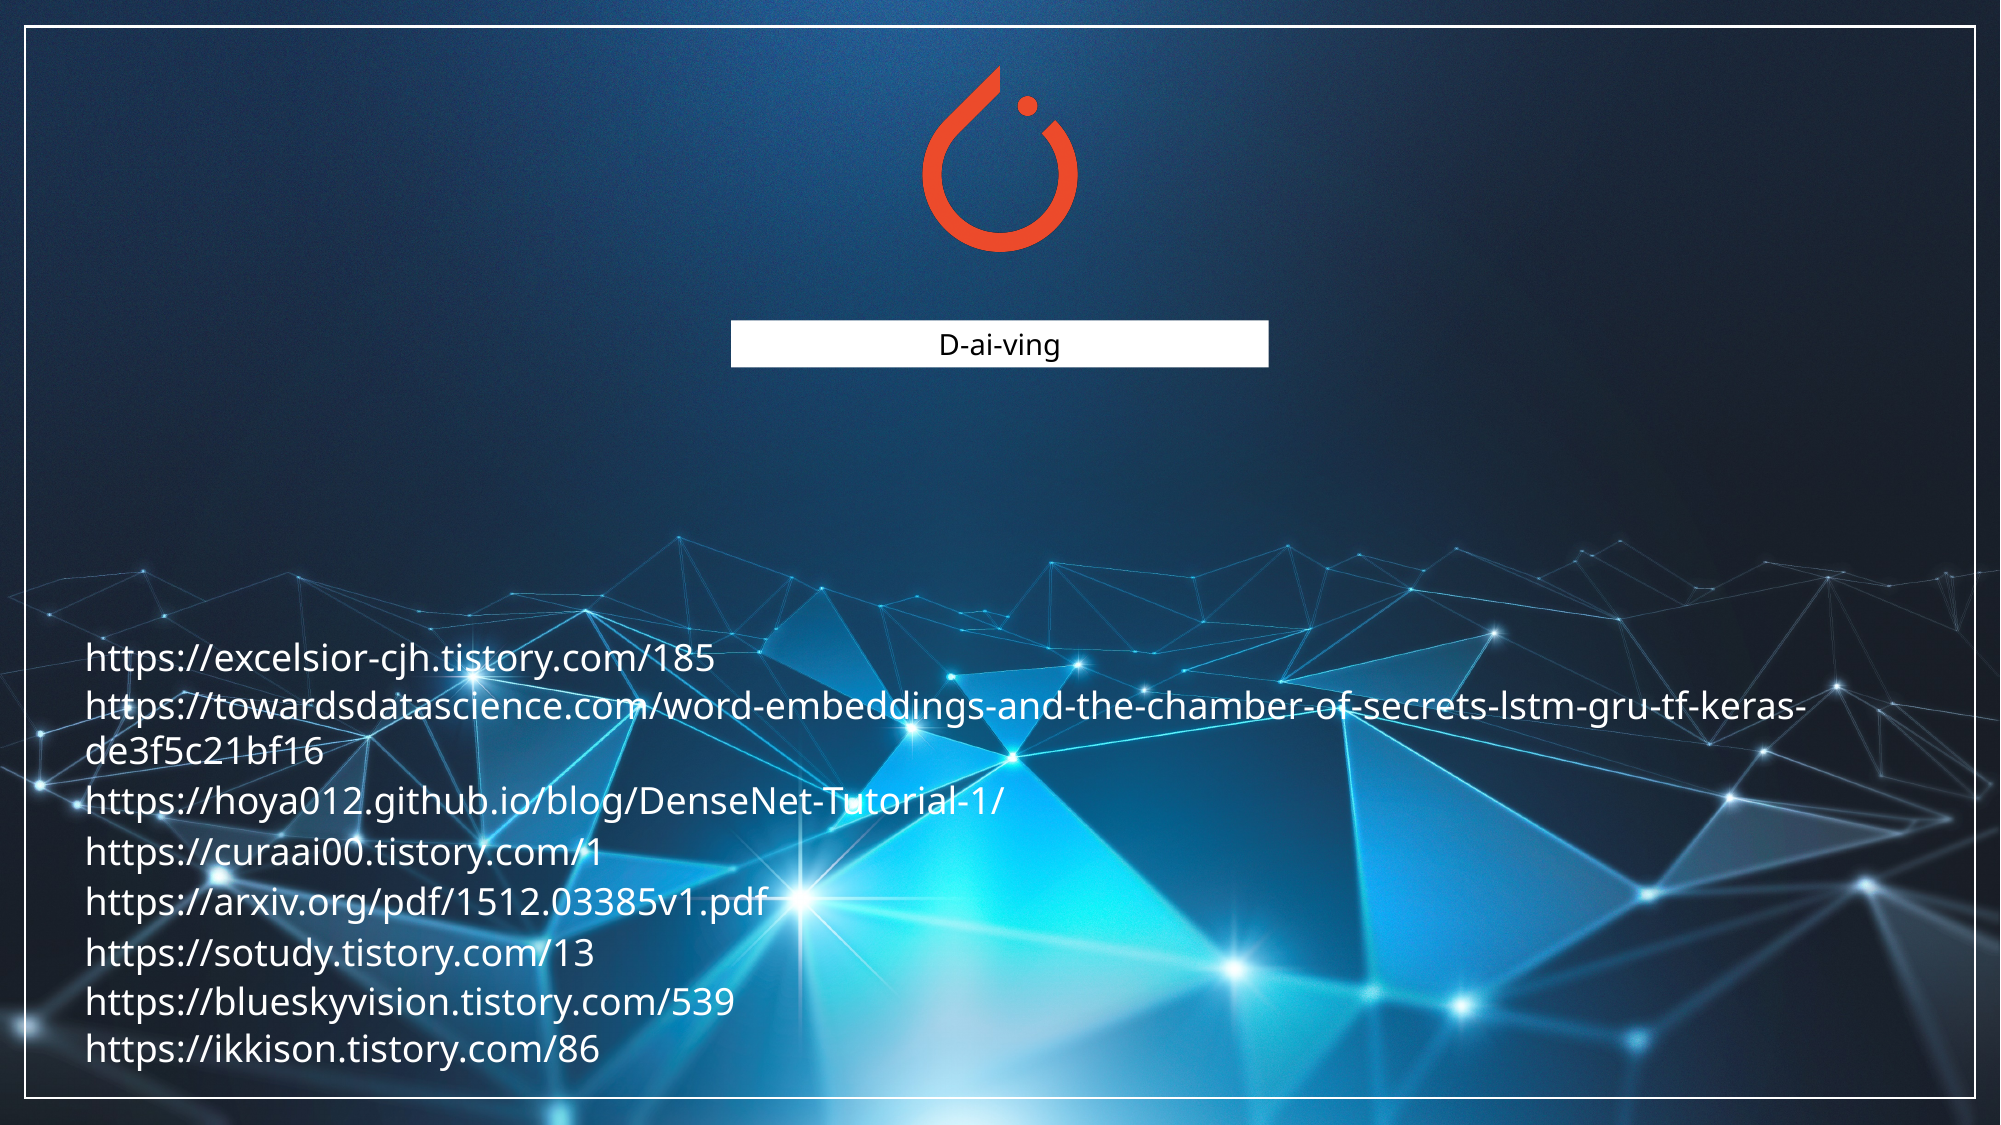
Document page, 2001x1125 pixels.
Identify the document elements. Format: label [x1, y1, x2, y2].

text_box [731, 318, 1269, 370]
picture [0, 0, 2000, 1125]
